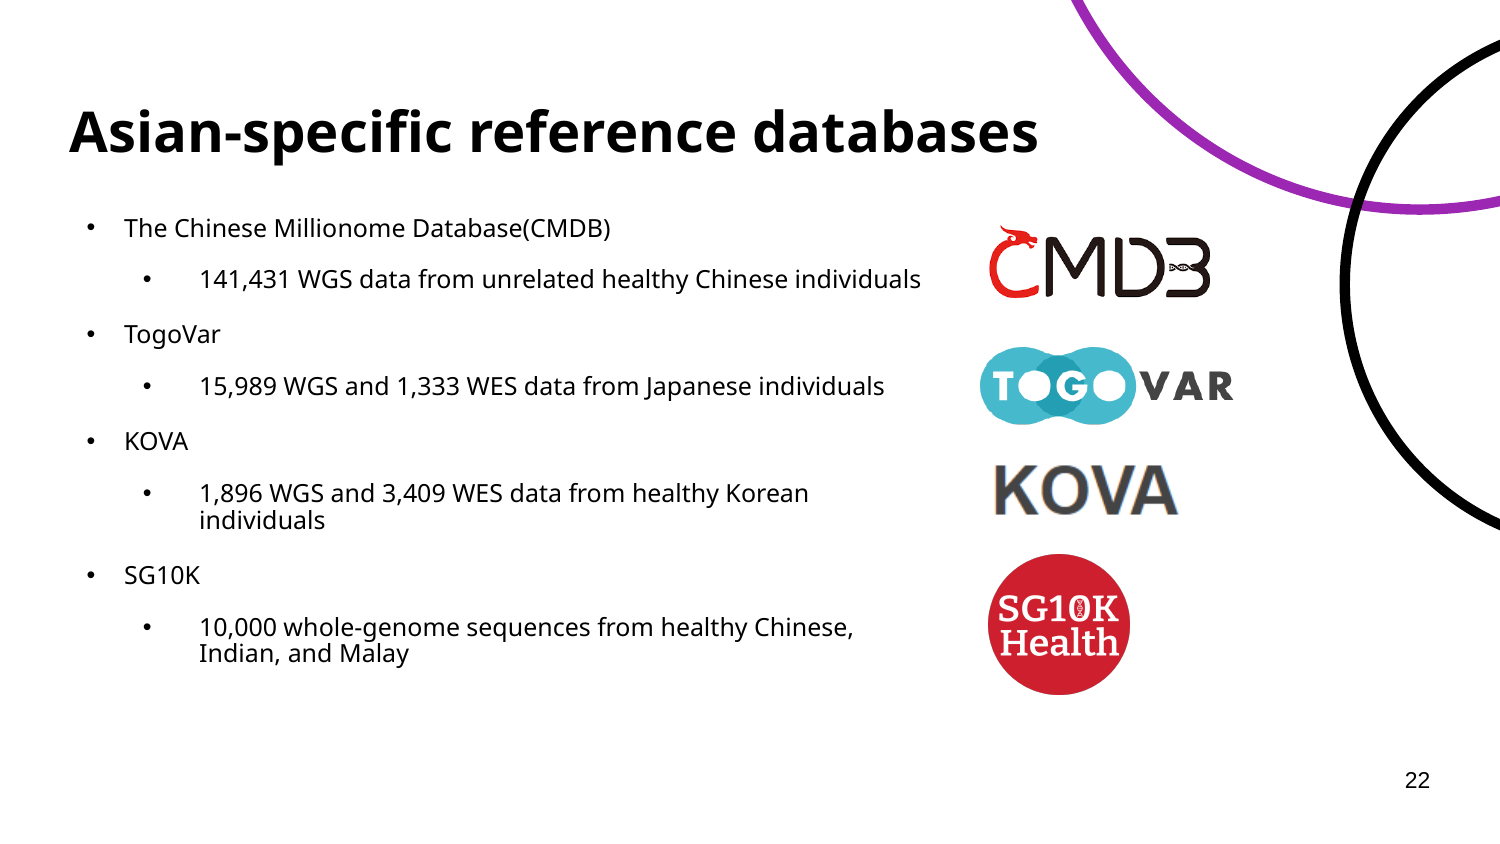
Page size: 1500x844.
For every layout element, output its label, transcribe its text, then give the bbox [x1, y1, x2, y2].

picture [971, 220, 1227, 306]
title Asian-specific reference databases [58, 91, 1072, 228]
list The Chinese Millionome Database(CMDB) 141,431 WGS data from unrelated healthy Chinese individuals TogoVar 15,989 WGS and 1,333 WES data from Japanese individuals KOVA 1,896 WGS and 3,409 WES data from healthy Korean individuals SG10K 10,000 whole-genome sequences from healthy Chinese, Indian, and Malay [38, 201, 951, 659]
picture [979, 346, 1239, 425]
picture [971, 435, 1192, 544]
slide_number 22 [1296, 748, 1442, 811]
picture [988, 553, 1130, 696]
